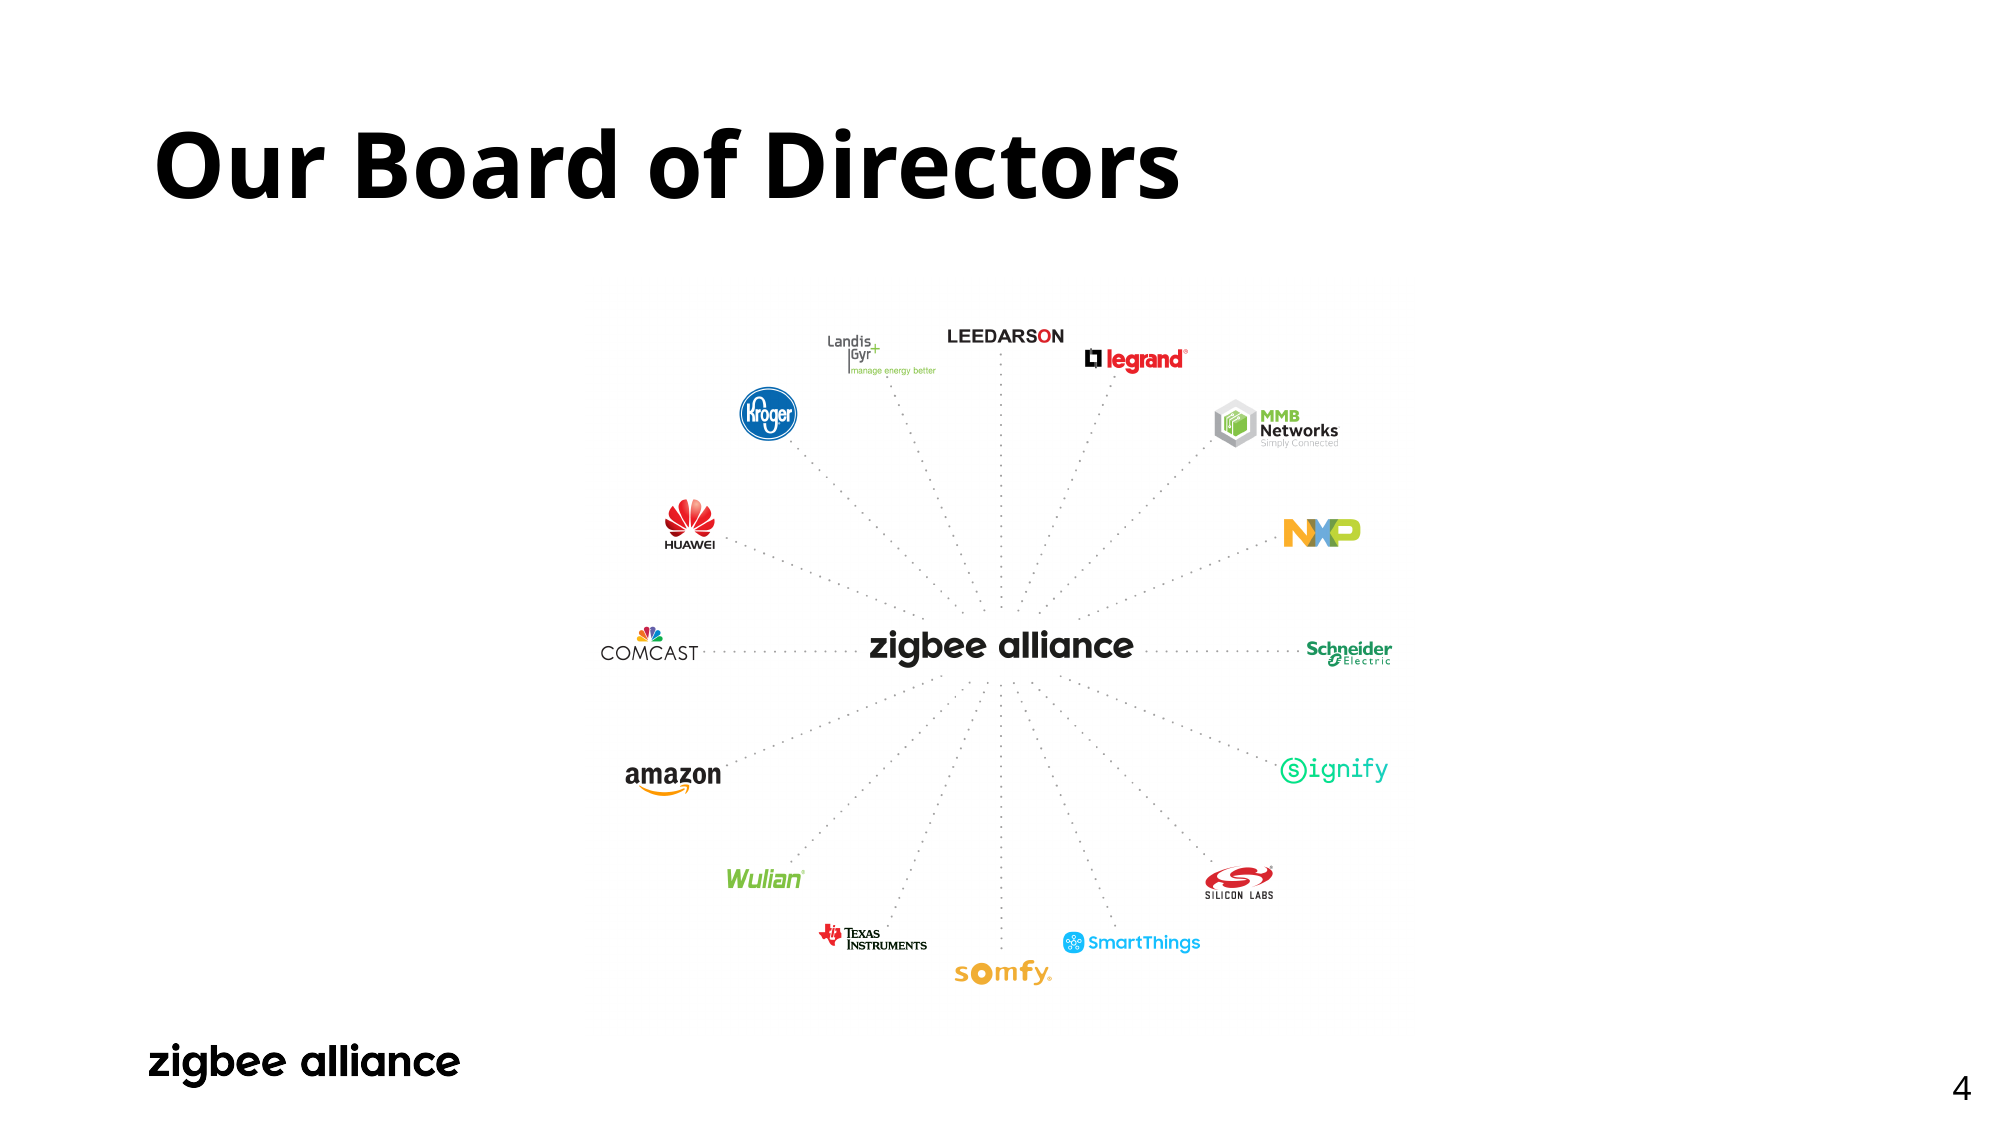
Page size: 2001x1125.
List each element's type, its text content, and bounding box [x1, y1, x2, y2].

text_box Our Board of Directors [137, 59, 1863, 278]
picture [585, 277, 1415, 1036]
picture [149, 1043, 460, 1088]
